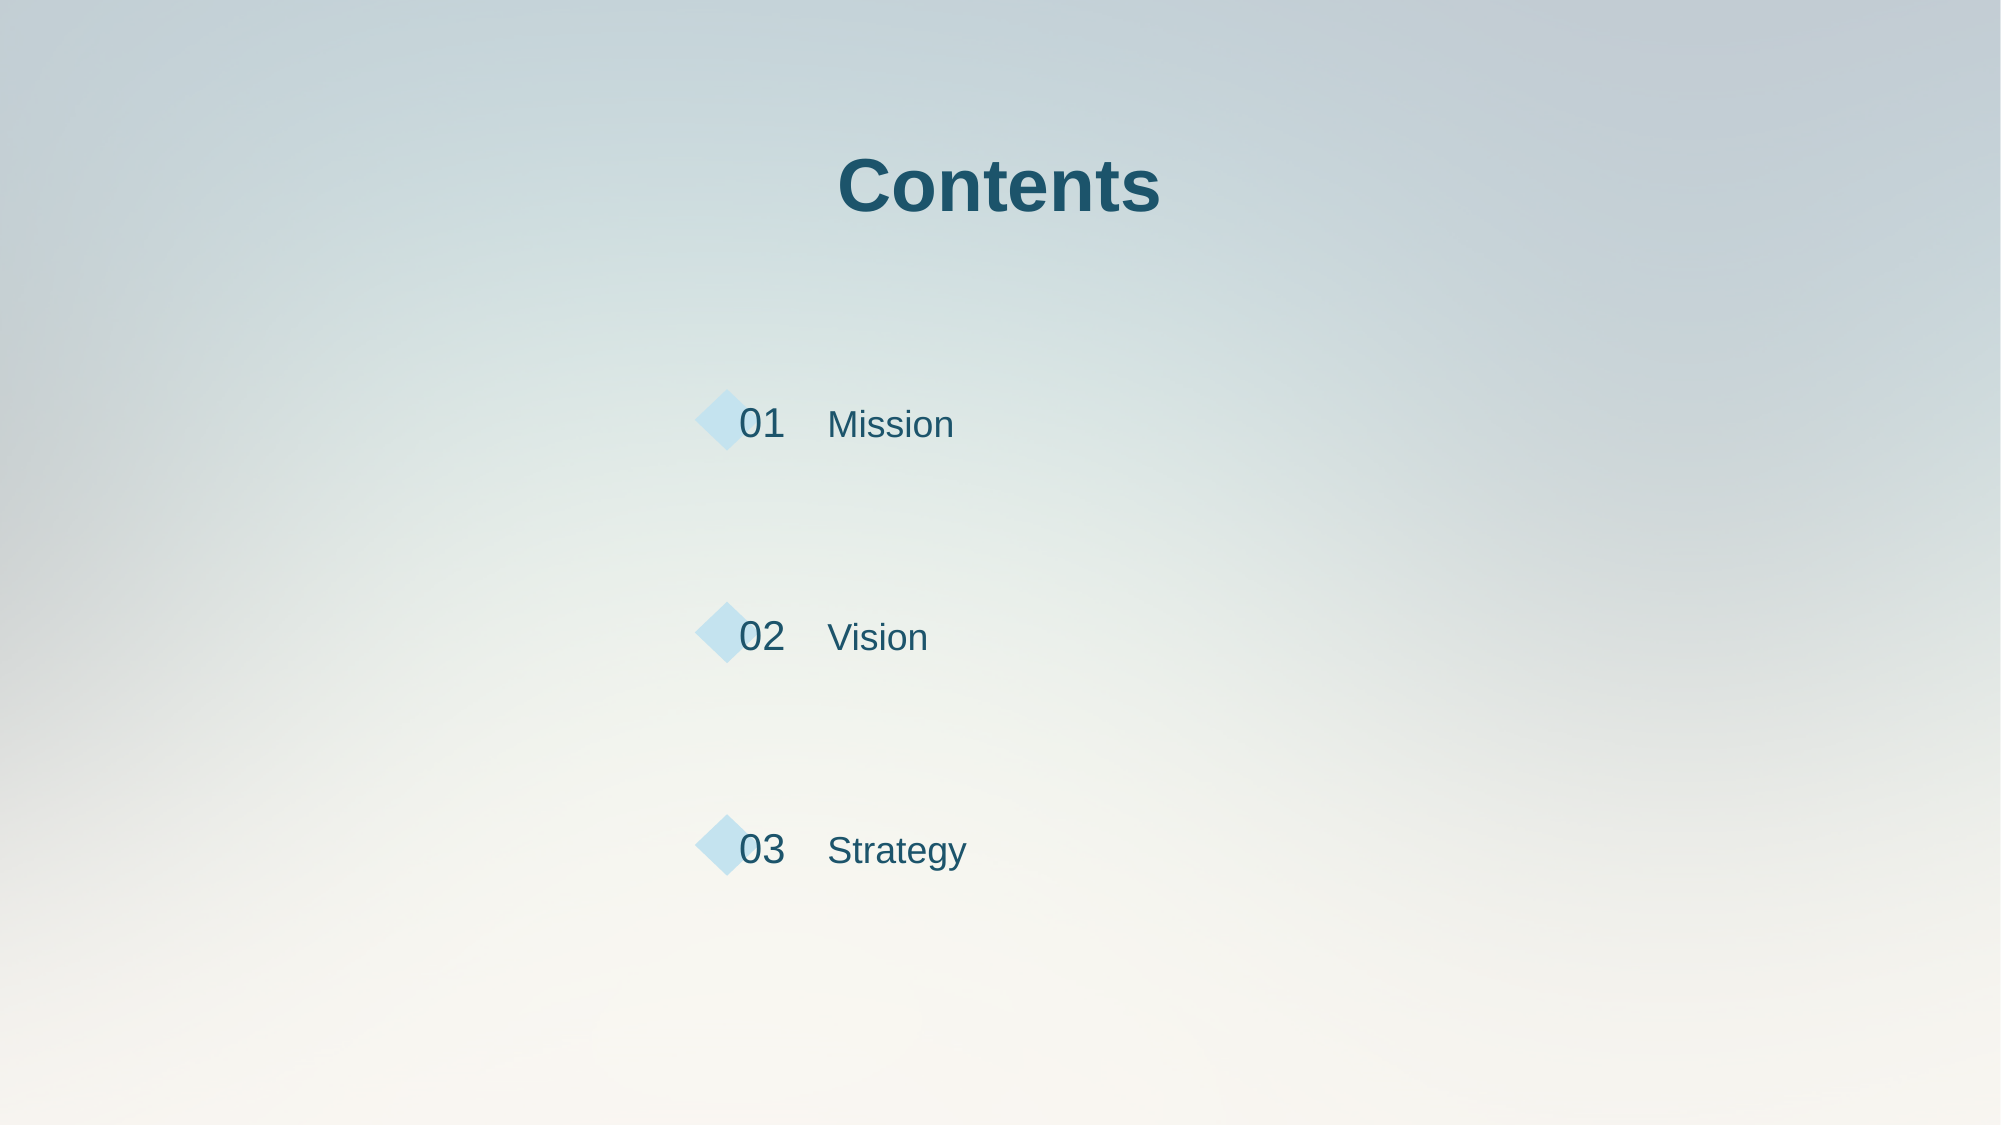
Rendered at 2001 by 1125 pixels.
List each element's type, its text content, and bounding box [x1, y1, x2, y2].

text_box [694, 596, 1347, 673]
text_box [694, 808, 1347, 886]
text_box Contents [821, 128, 1178, 235]
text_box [694, 383, 1347, 460]
